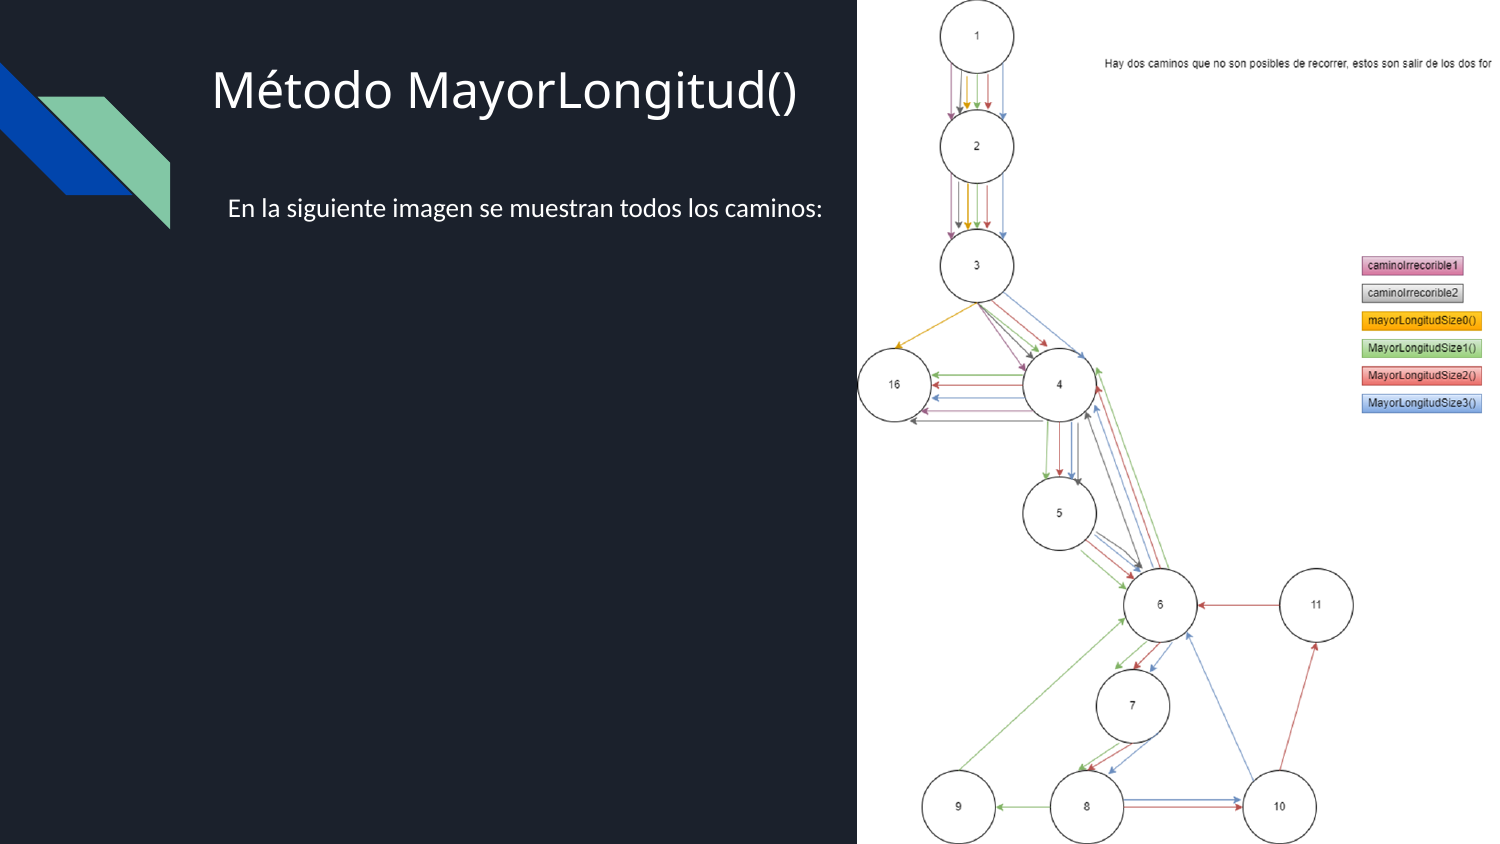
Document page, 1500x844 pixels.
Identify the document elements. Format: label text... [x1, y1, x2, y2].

list En la siguiente imagen se muestran todos los caminos: [212, 173, 852, 652]
title Método MayorLongitud() [196, 43, 852, 140]
picture [857, 0, 1500, 844]
